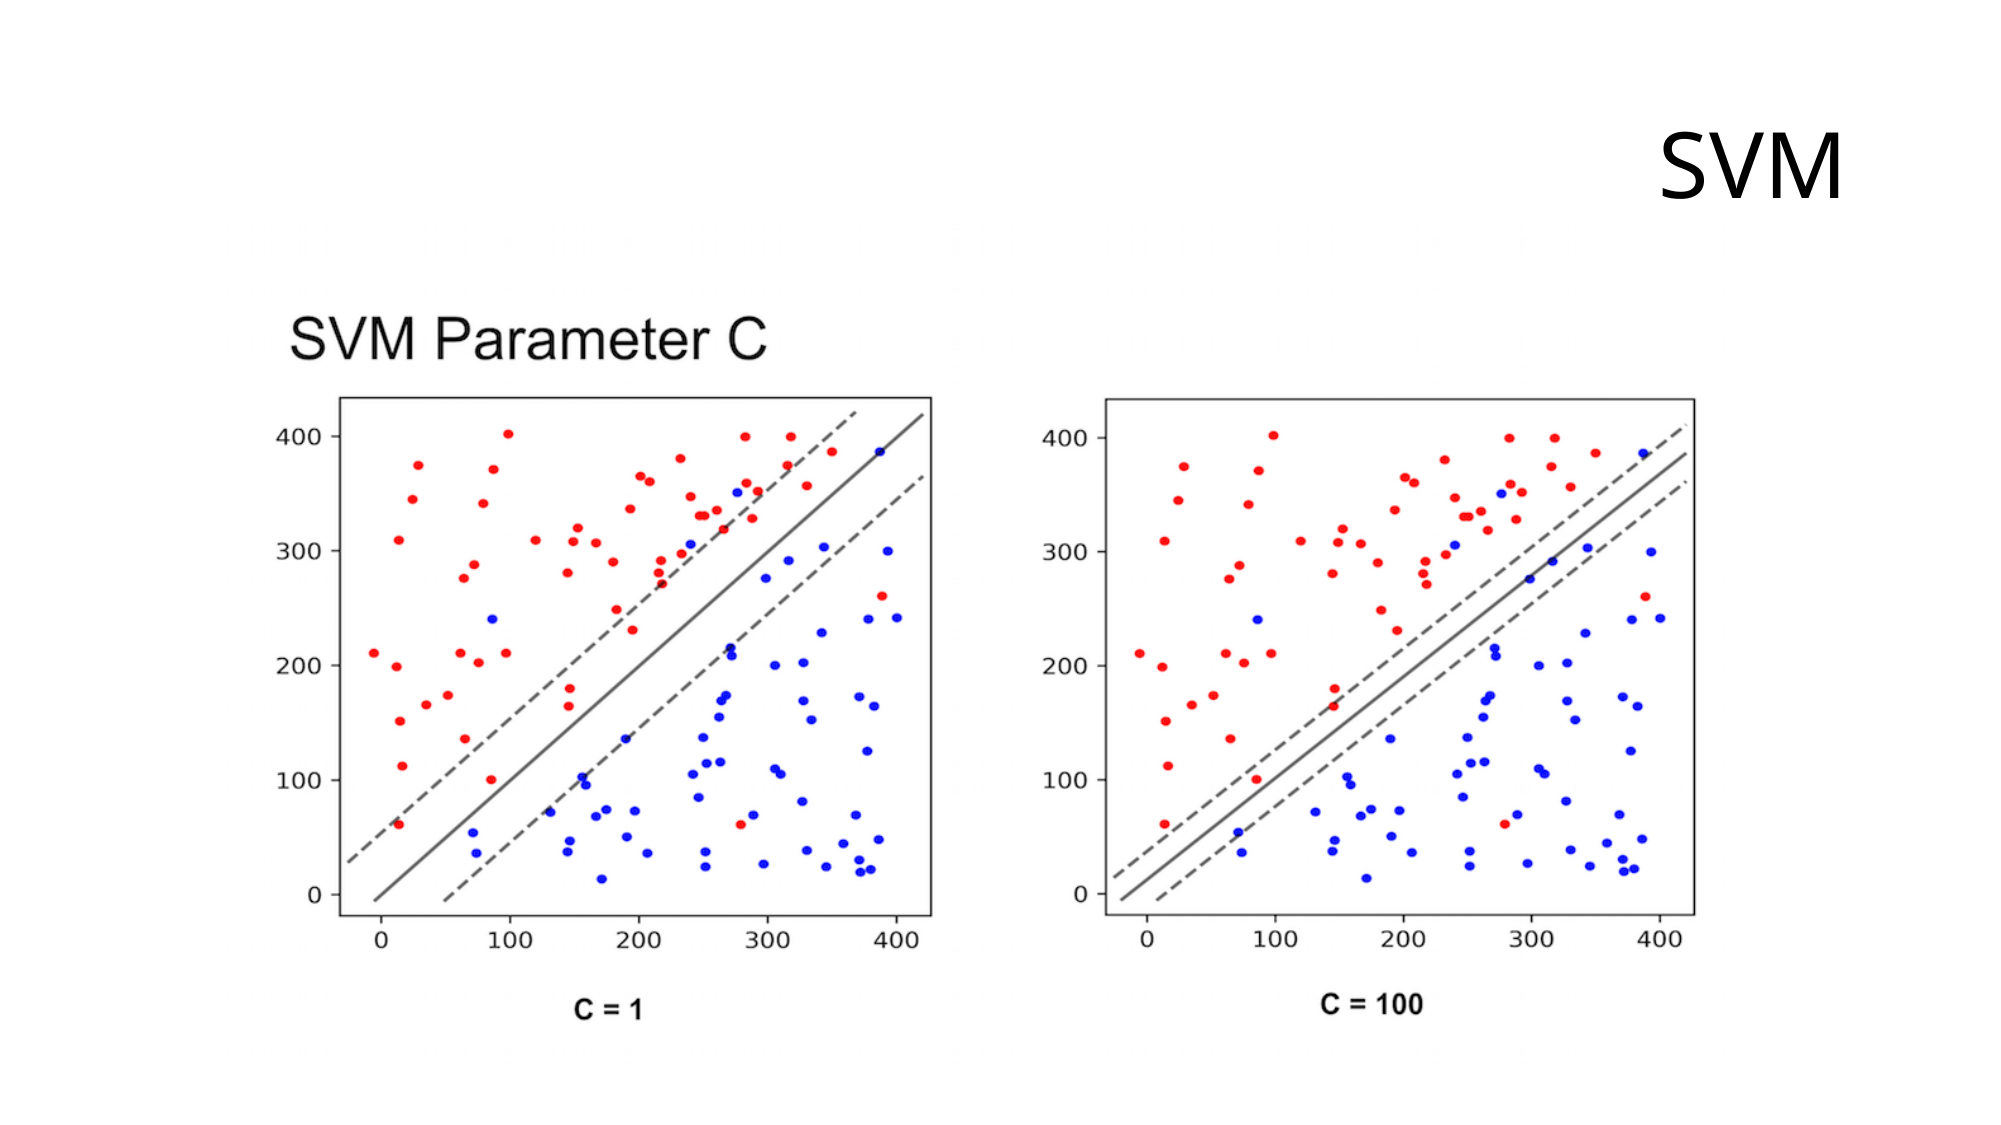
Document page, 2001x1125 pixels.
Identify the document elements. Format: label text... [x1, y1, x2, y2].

picture [225, 214, 1742, 1069]
title SVM [137, 59, 1863, 278]
